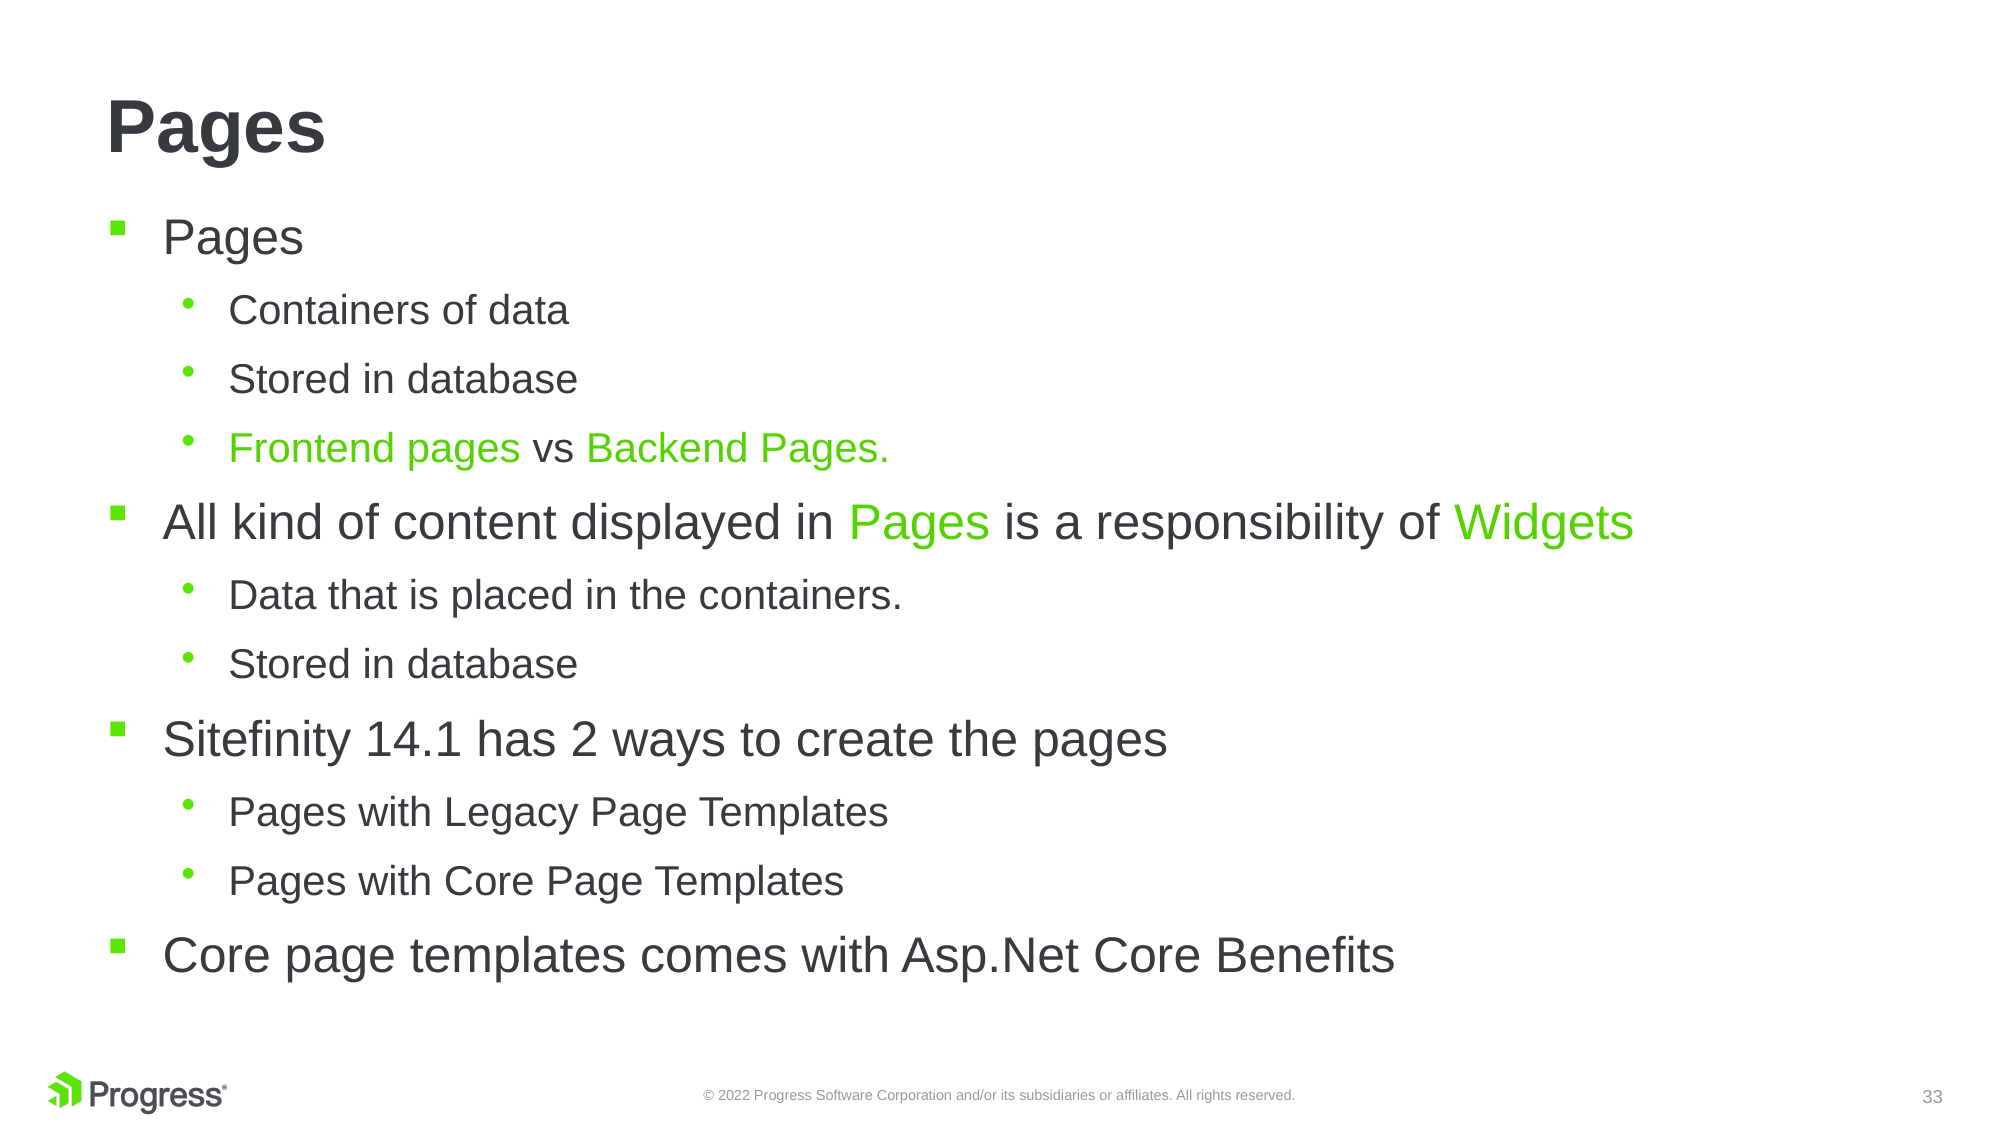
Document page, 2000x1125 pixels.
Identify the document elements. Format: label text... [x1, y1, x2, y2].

title Pages [91, 80, 1888, 177]
list Pages Containers of data Stored in database Frontend pages vs Backend Pages. All kind of content displayed in Pages is a responsibility of Widgets Data that is placed in the containers. Stored in database Sitefinity 14.1 has 2 ways to create the pages Pages with Legacy Page Templates Pages with Core Page Templates Core page templates comes with Asp.Net Core Benefits You will learn more about Widgets later. [91, 196, 1888, 1046]
